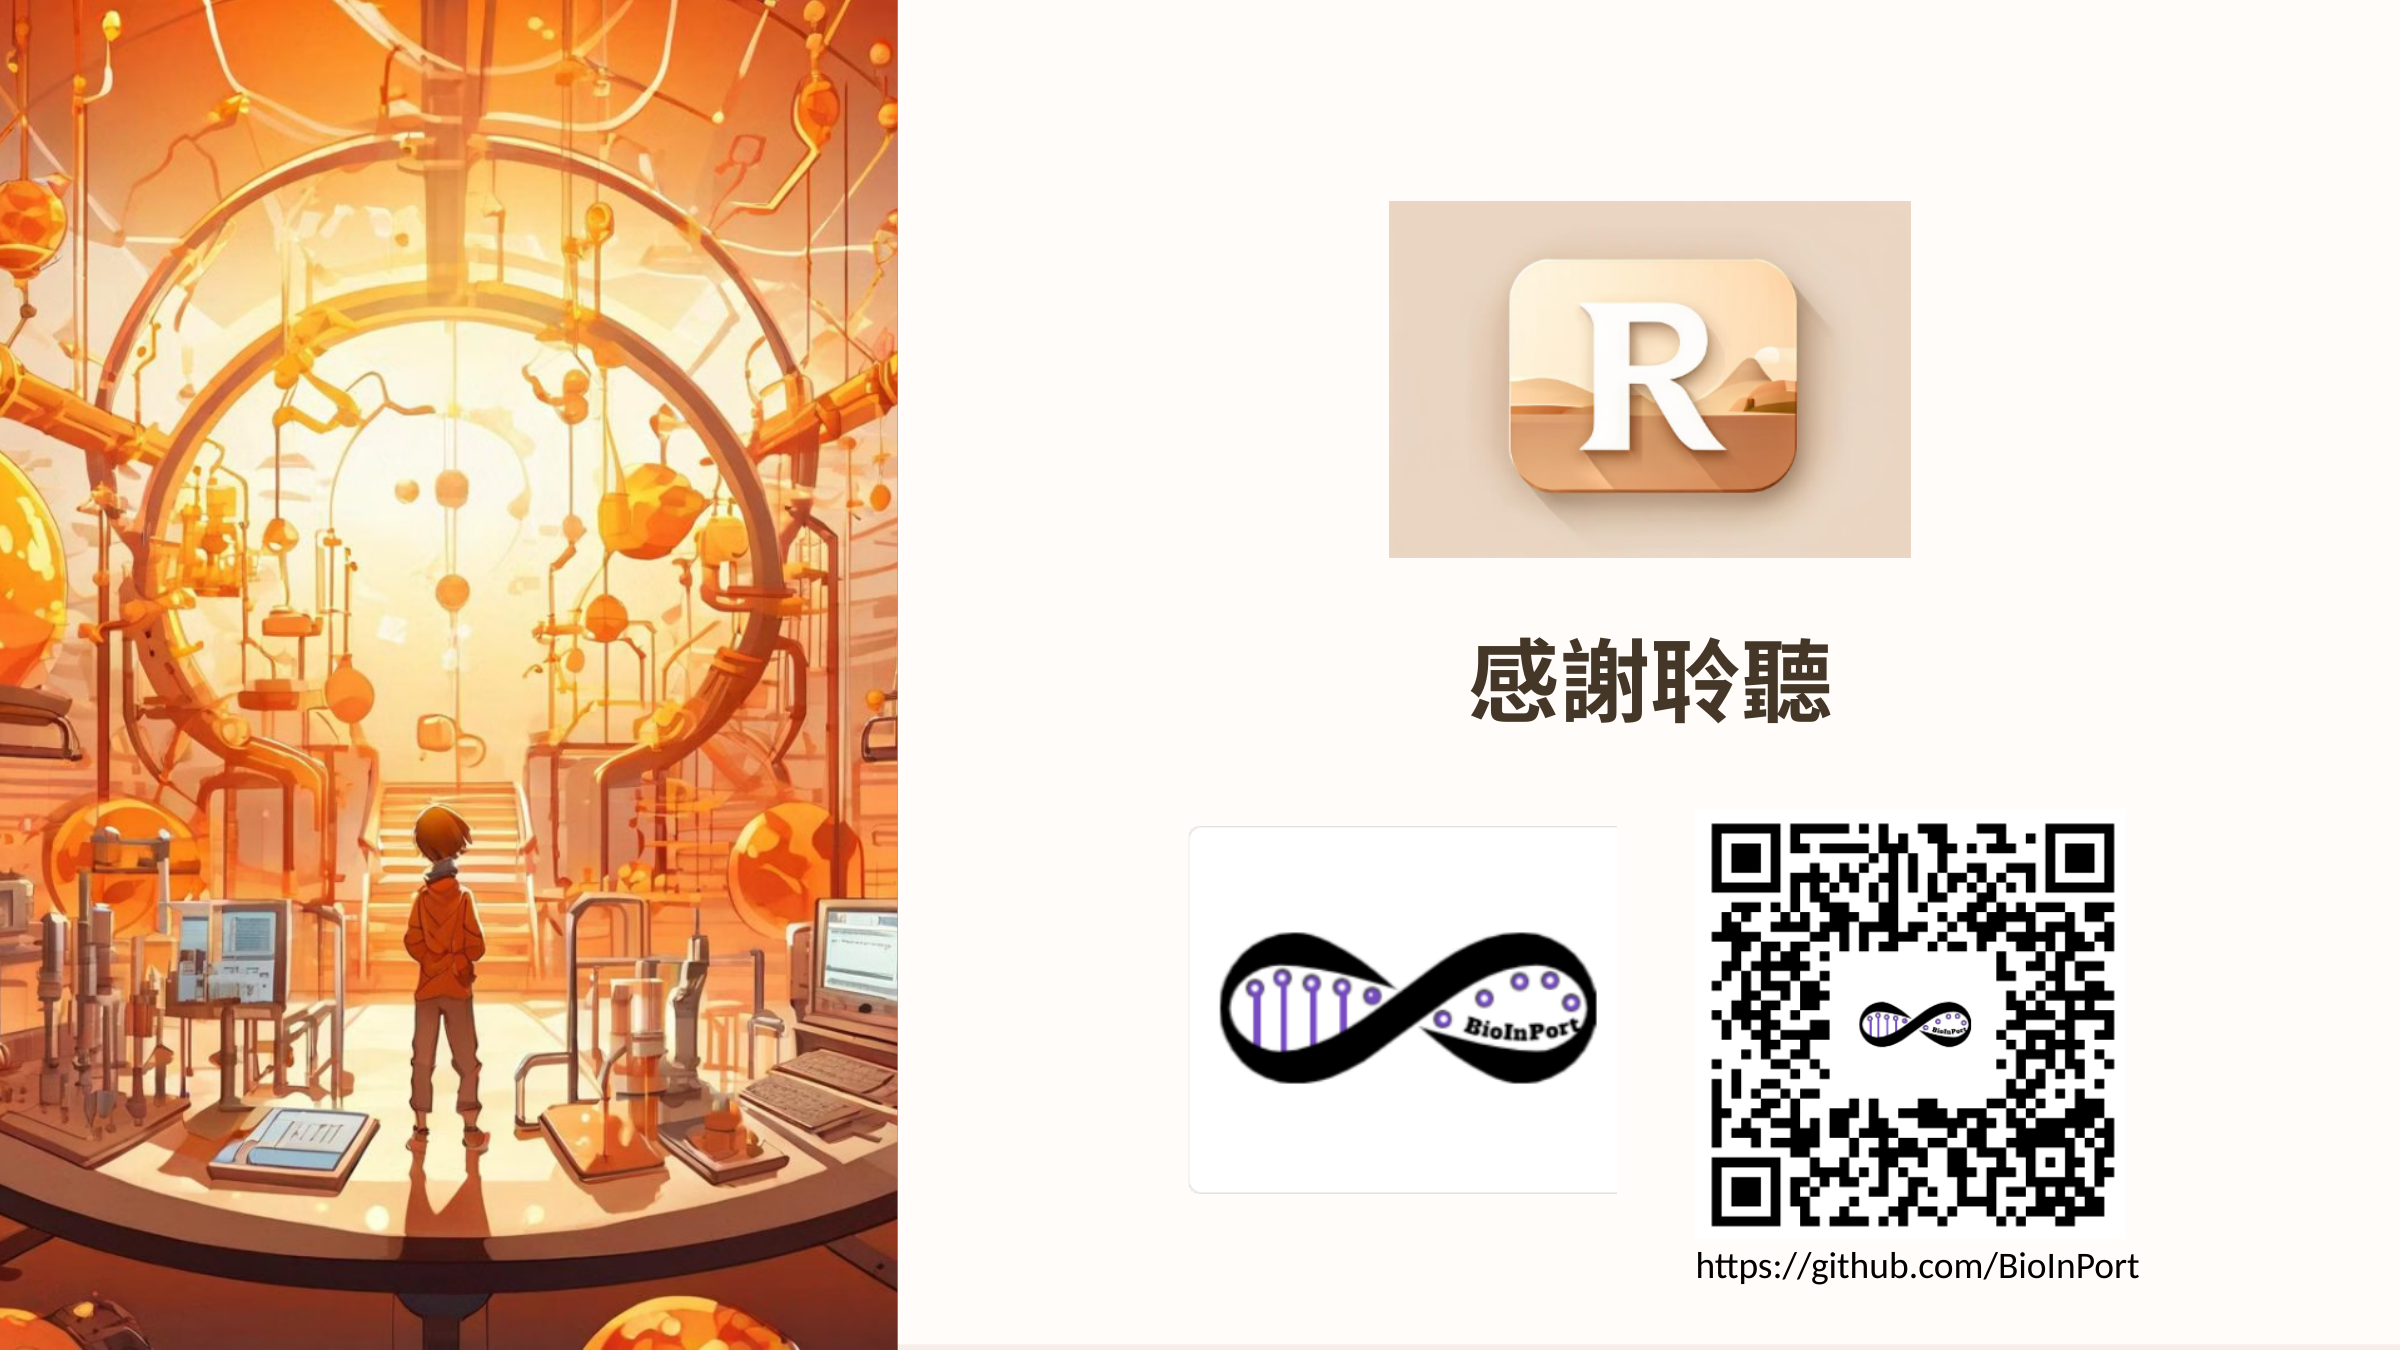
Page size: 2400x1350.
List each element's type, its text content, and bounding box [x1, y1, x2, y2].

text_box 感謝聆聽 [1194, 612, 2106, 727]
text_box [899, 0, 2400, 1345]
picture [1702, 814, 2124, 1236]
picture [1389, 201, 1911, 558]
picture [0, 0, 899, 1350]
text_box [899, 1345, 2400, 1350]
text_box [1680, 809, 2363, 1295]
picture [1188, 826, 1617, 1194]
